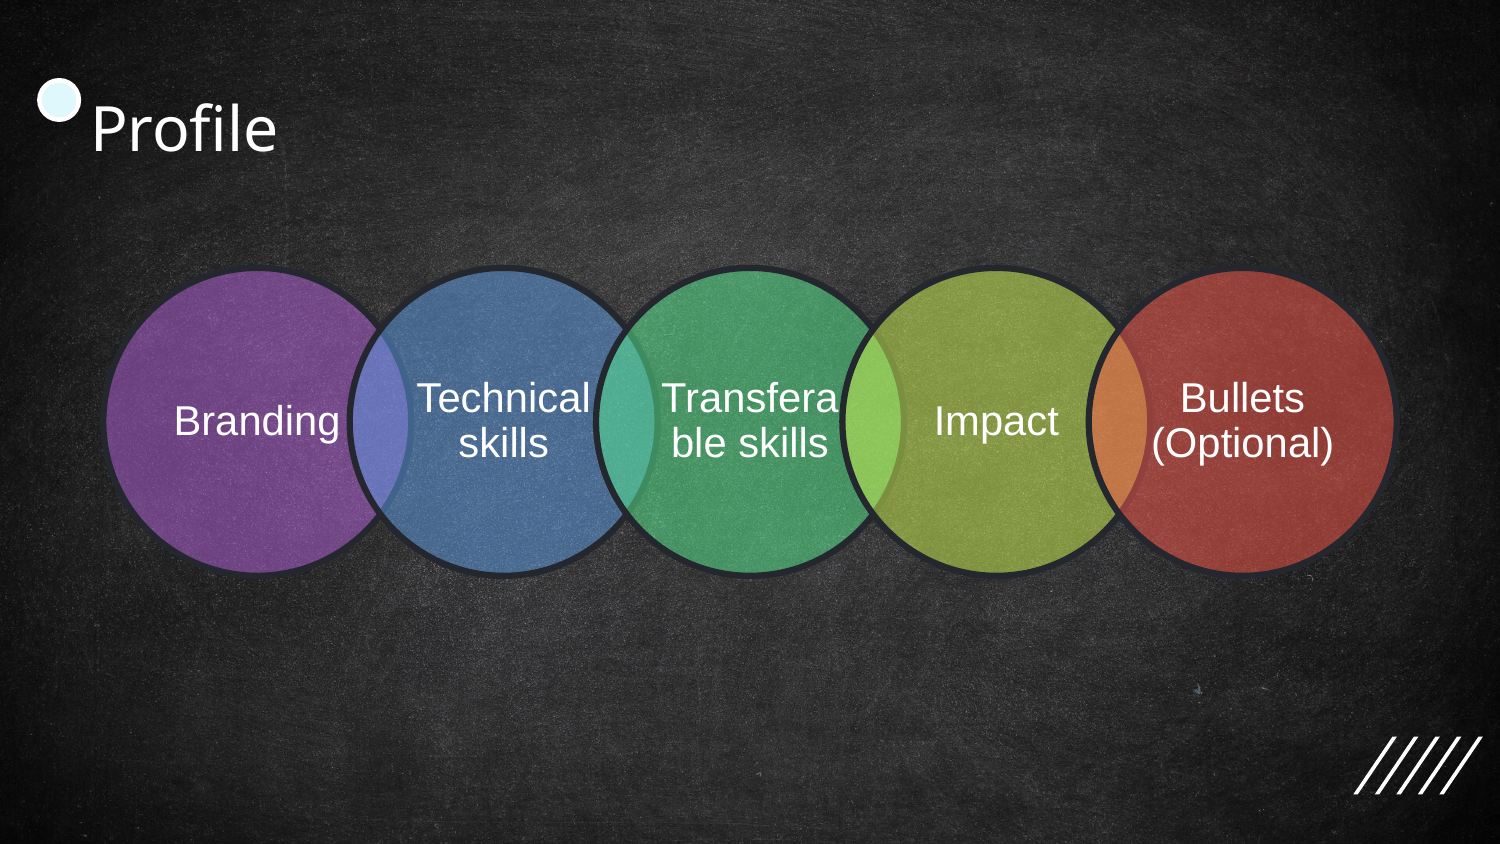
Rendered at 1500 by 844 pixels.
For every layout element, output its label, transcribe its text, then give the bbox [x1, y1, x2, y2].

picture [0, 0, 1500, 844]
title Profile [89, 97, 1102, 163]
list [102, 153, 1398, 690]
